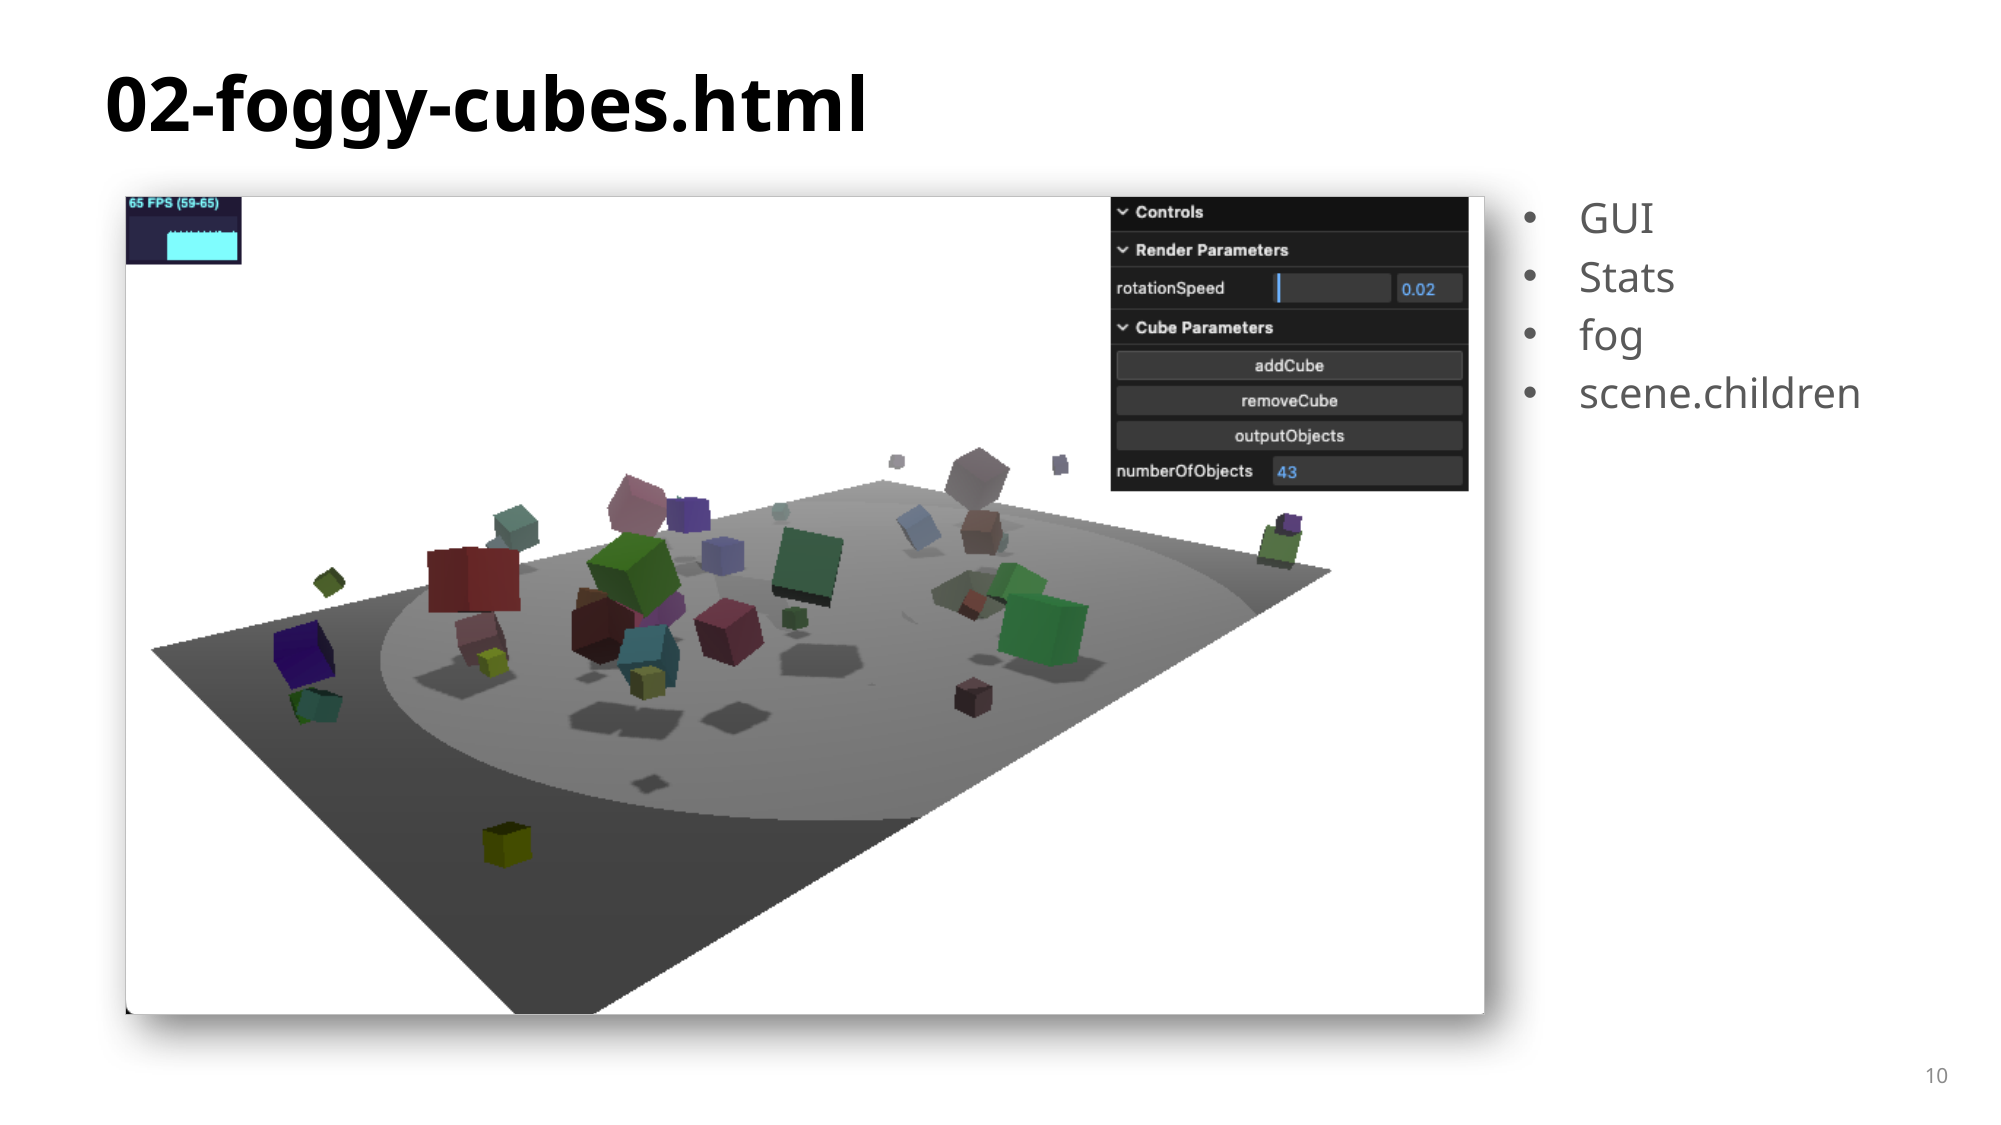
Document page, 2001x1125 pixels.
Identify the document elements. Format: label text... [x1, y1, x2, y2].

list GUI Stats fog scene.children [1507, 184, 1934, 1015]
title 02-foggy-cubes.html [90, 42, 1902, 161]
slide_number 10 [1901, 1046, 1964, 1107]
picture [125, 196, 1485, 1015]
